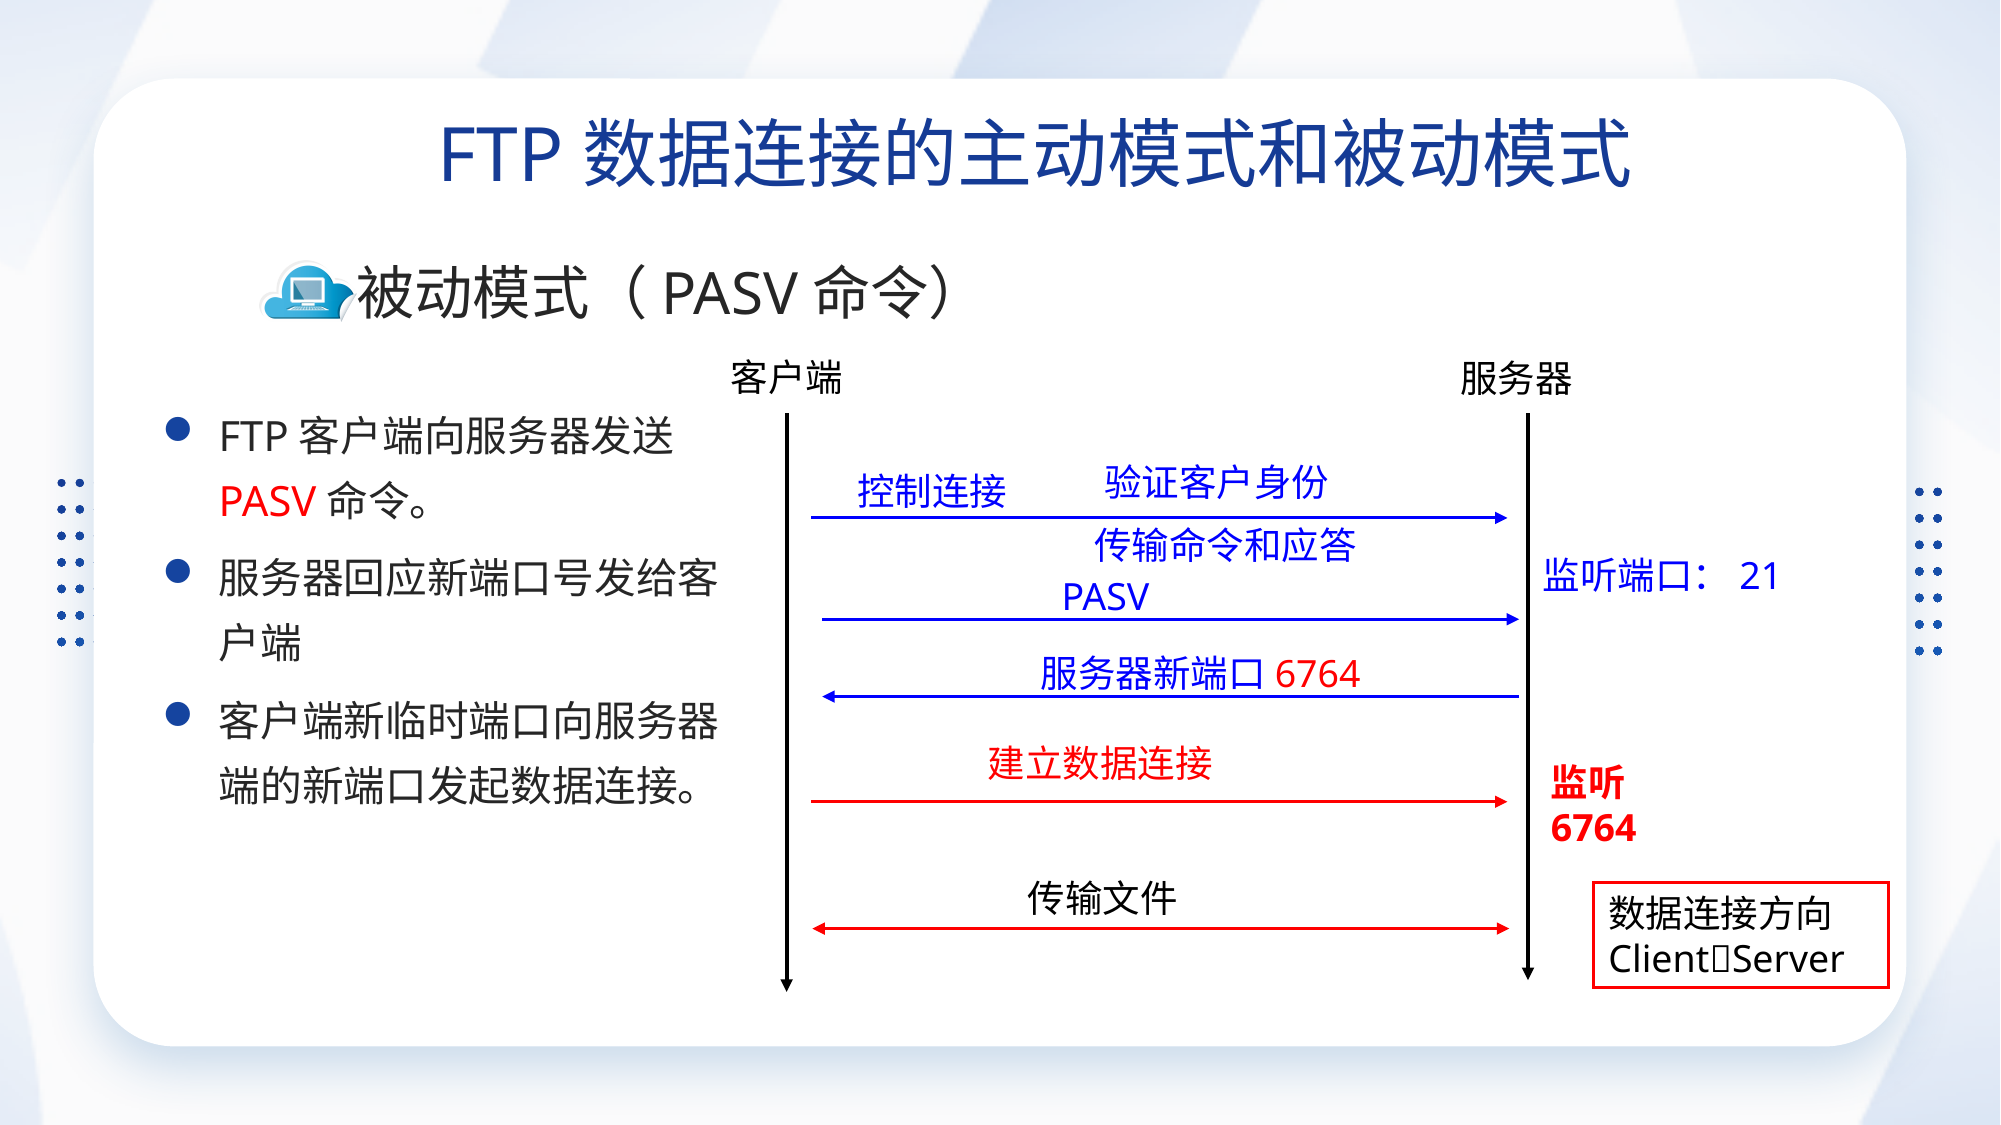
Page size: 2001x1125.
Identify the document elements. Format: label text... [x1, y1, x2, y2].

text_box 监听端口：21 [1529, 544, 1824, 605]
text_box FTP数据连接的主动模式和被动模式 [438, 106, 1633, 198]
text_box 被动模式（PASV命令） [244, 248, 1721, 334]
text_box 传输文件 [1012, 867, 1320, 927]
text_box 数据连接方向 ClientServer [1593, 882, 1889, 988]
text_box 客户端 [716, 346, 906, 407]
text_box PASV [1046, 565, 1213, 619]
text_box 控制连接 [842, 460, 1044, 517]
text_box PASV [1046, 620, 1213, 626]
text_box 传输命令和应答 [1079, 518, 1376, 575]
text_box 验证客户身份 [1089, 451, 1346, 512]
text_box 服务器 [1445, 348, 1635, 408]
picture [0, 0, 2000, 1125]
text_box 服务器新端口6764 [1026, 697, 1409, 703]
text_box 建立数据连接 [973, 732, 1233, 792]
text_box FTP客户端向服务器发送PASV命令。 服务器回应新端口号发给客户端 客户端新临时端口向服务器端的新端口发起数据连接。 [147, 386, 736, 817]
text_box 服务器新端口6764 [1026, 642, 1409, 696]
text_box 监听 6764 [1536, 751, 1732, 856]
